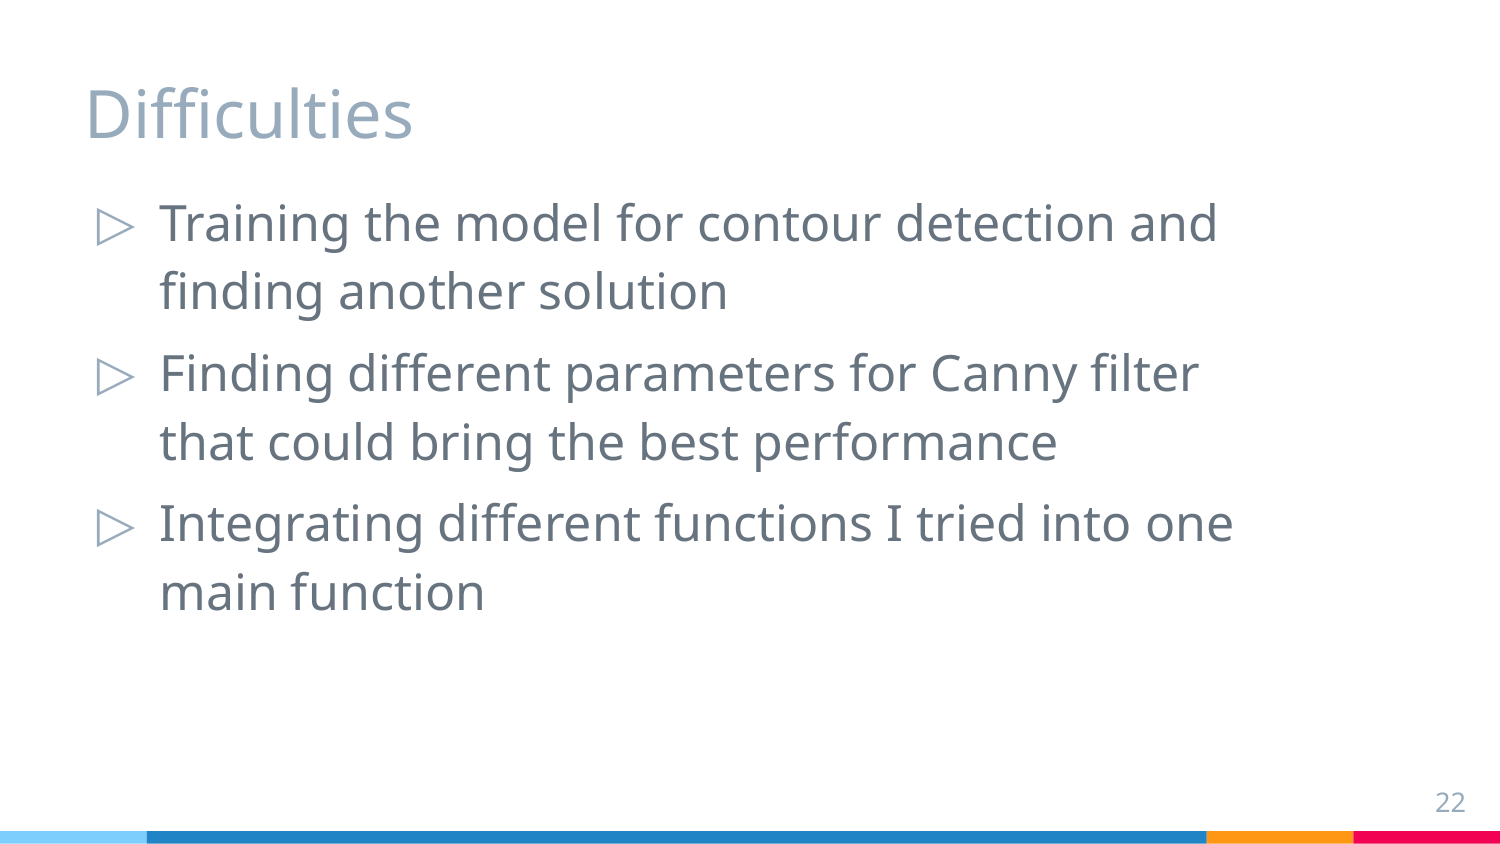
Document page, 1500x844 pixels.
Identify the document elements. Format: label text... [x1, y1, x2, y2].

list Training the model for contour detection and finding another solution Finding different parameters for Canny filter that could bring the best performance Integrating different functions I tried into one main function [69, 166, 1314, 750]
slide_number 22 [1391, 770, 1482, 822]
title Difficulties [69, 64, 1130, 166]
